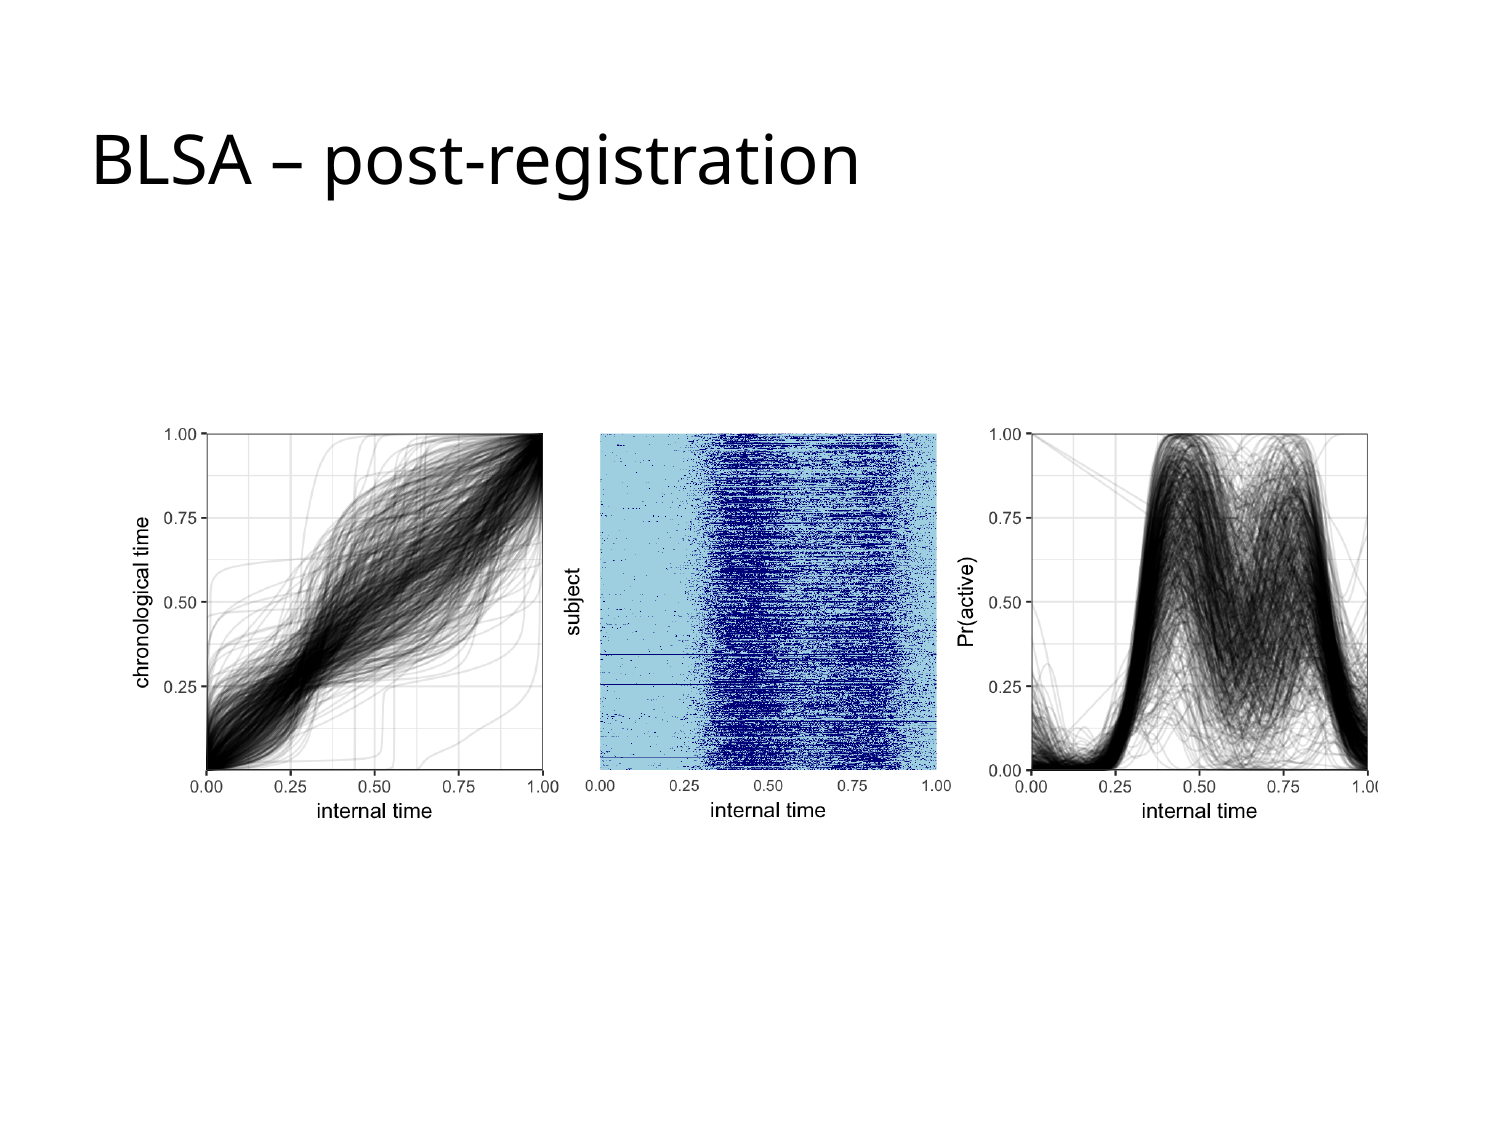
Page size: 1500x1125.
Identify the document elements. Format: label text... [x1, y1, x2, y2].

picture [122, 346, 1378, 905]
title BLSA – post-registration [75, 87, 1425, 238]
